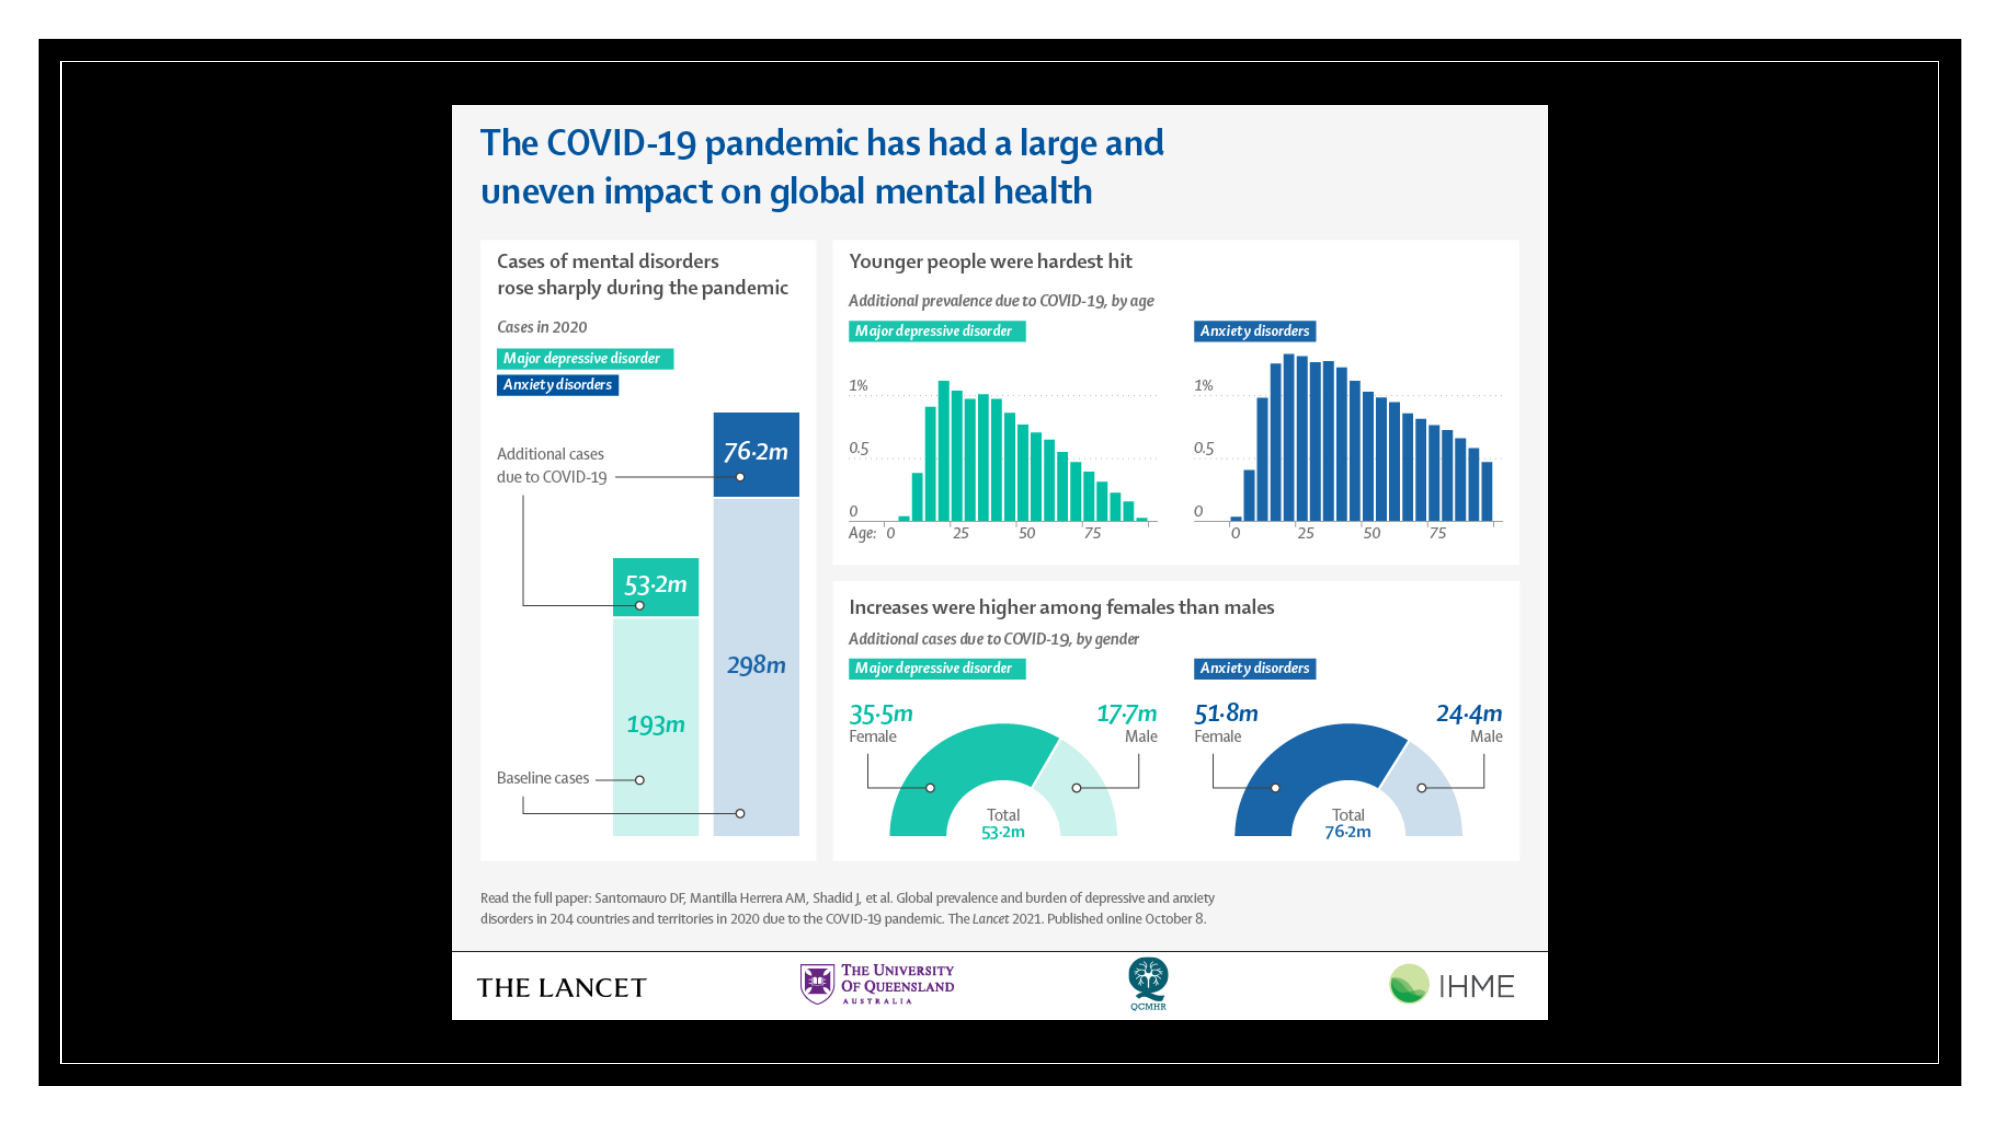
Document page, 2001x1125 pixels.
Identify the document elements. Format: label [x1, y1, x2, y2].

text_box [61, 61, 1939, 1064]
text_box [0, 0, 2000, 1125]
text_box [38, 38, 1962, 1086]
list [452, 105, 1548, 1020]
